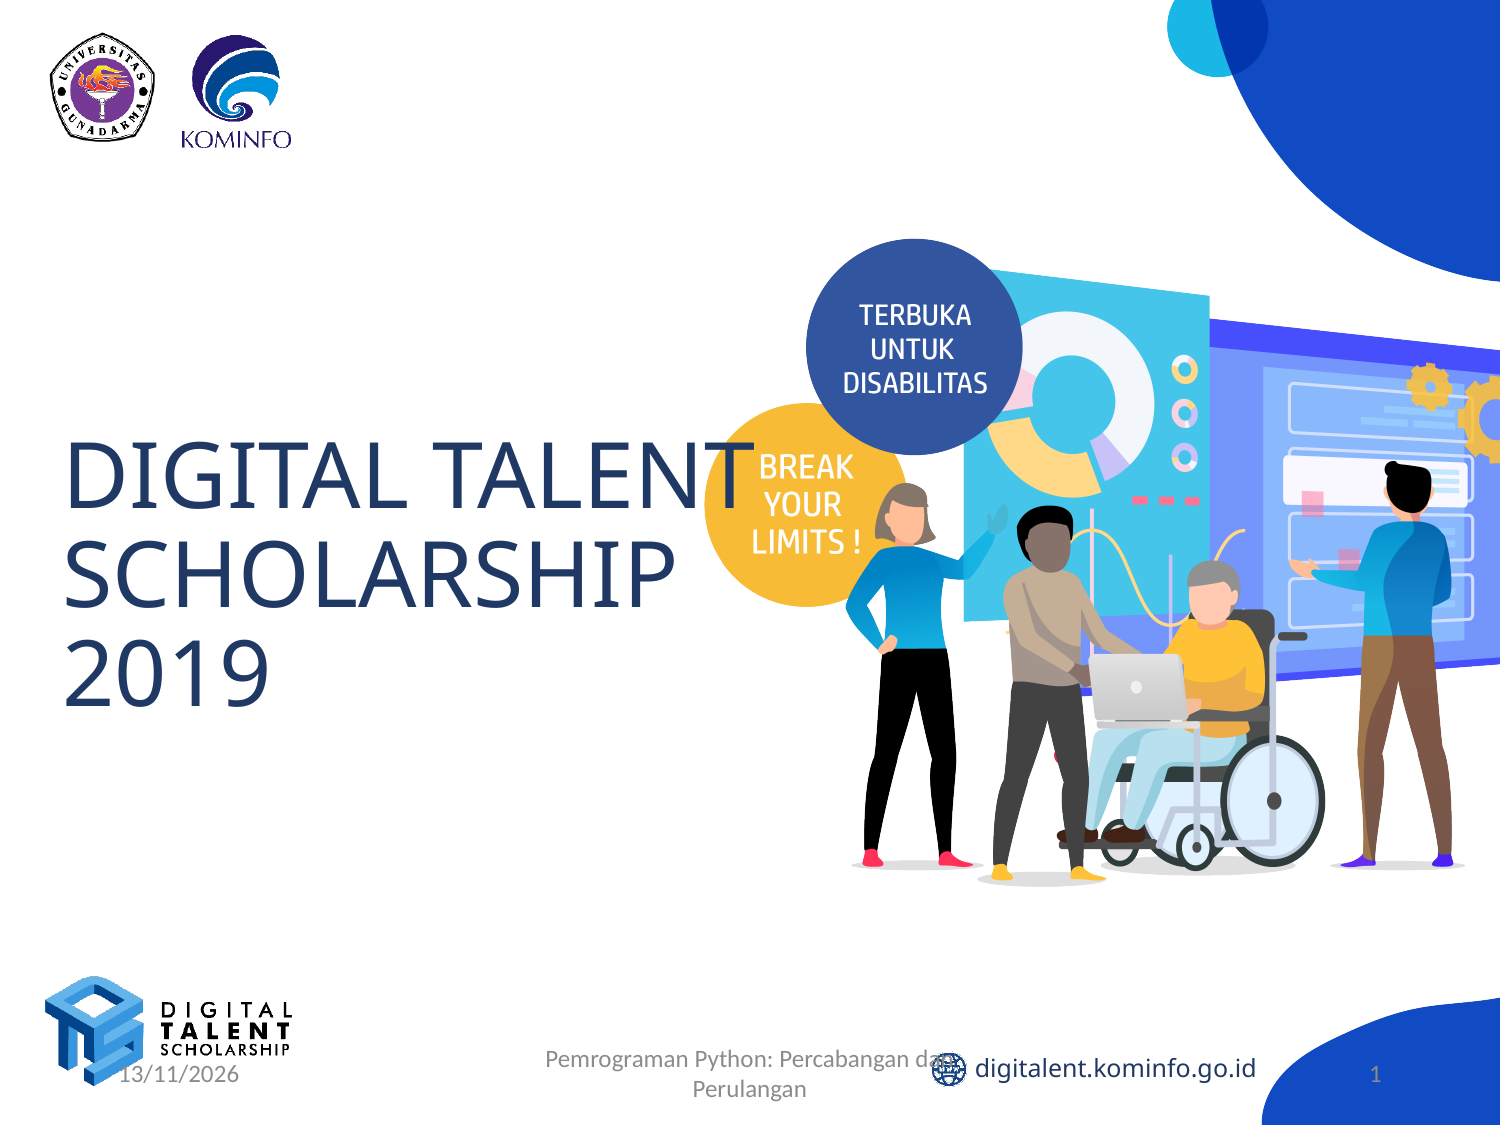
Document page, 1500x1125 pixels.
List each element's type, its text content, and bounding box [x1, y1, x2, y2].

picture [182, 35, 291, 148]
picture [46, 30, 157, 144]
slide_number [103, 1042, 441, 1103]
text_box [930, 1037, 1287, 1100]
footer Pemrograman Python: Percabangan dan Perulangan [496, 1042, 669, 1103]
picture [669, 0, 1500, 1125]
text_box DIGITAL TALENT SCHOLARSHIP 2019 [47, 361, 669, 794]
picture [25, 970, 321, 1087]
